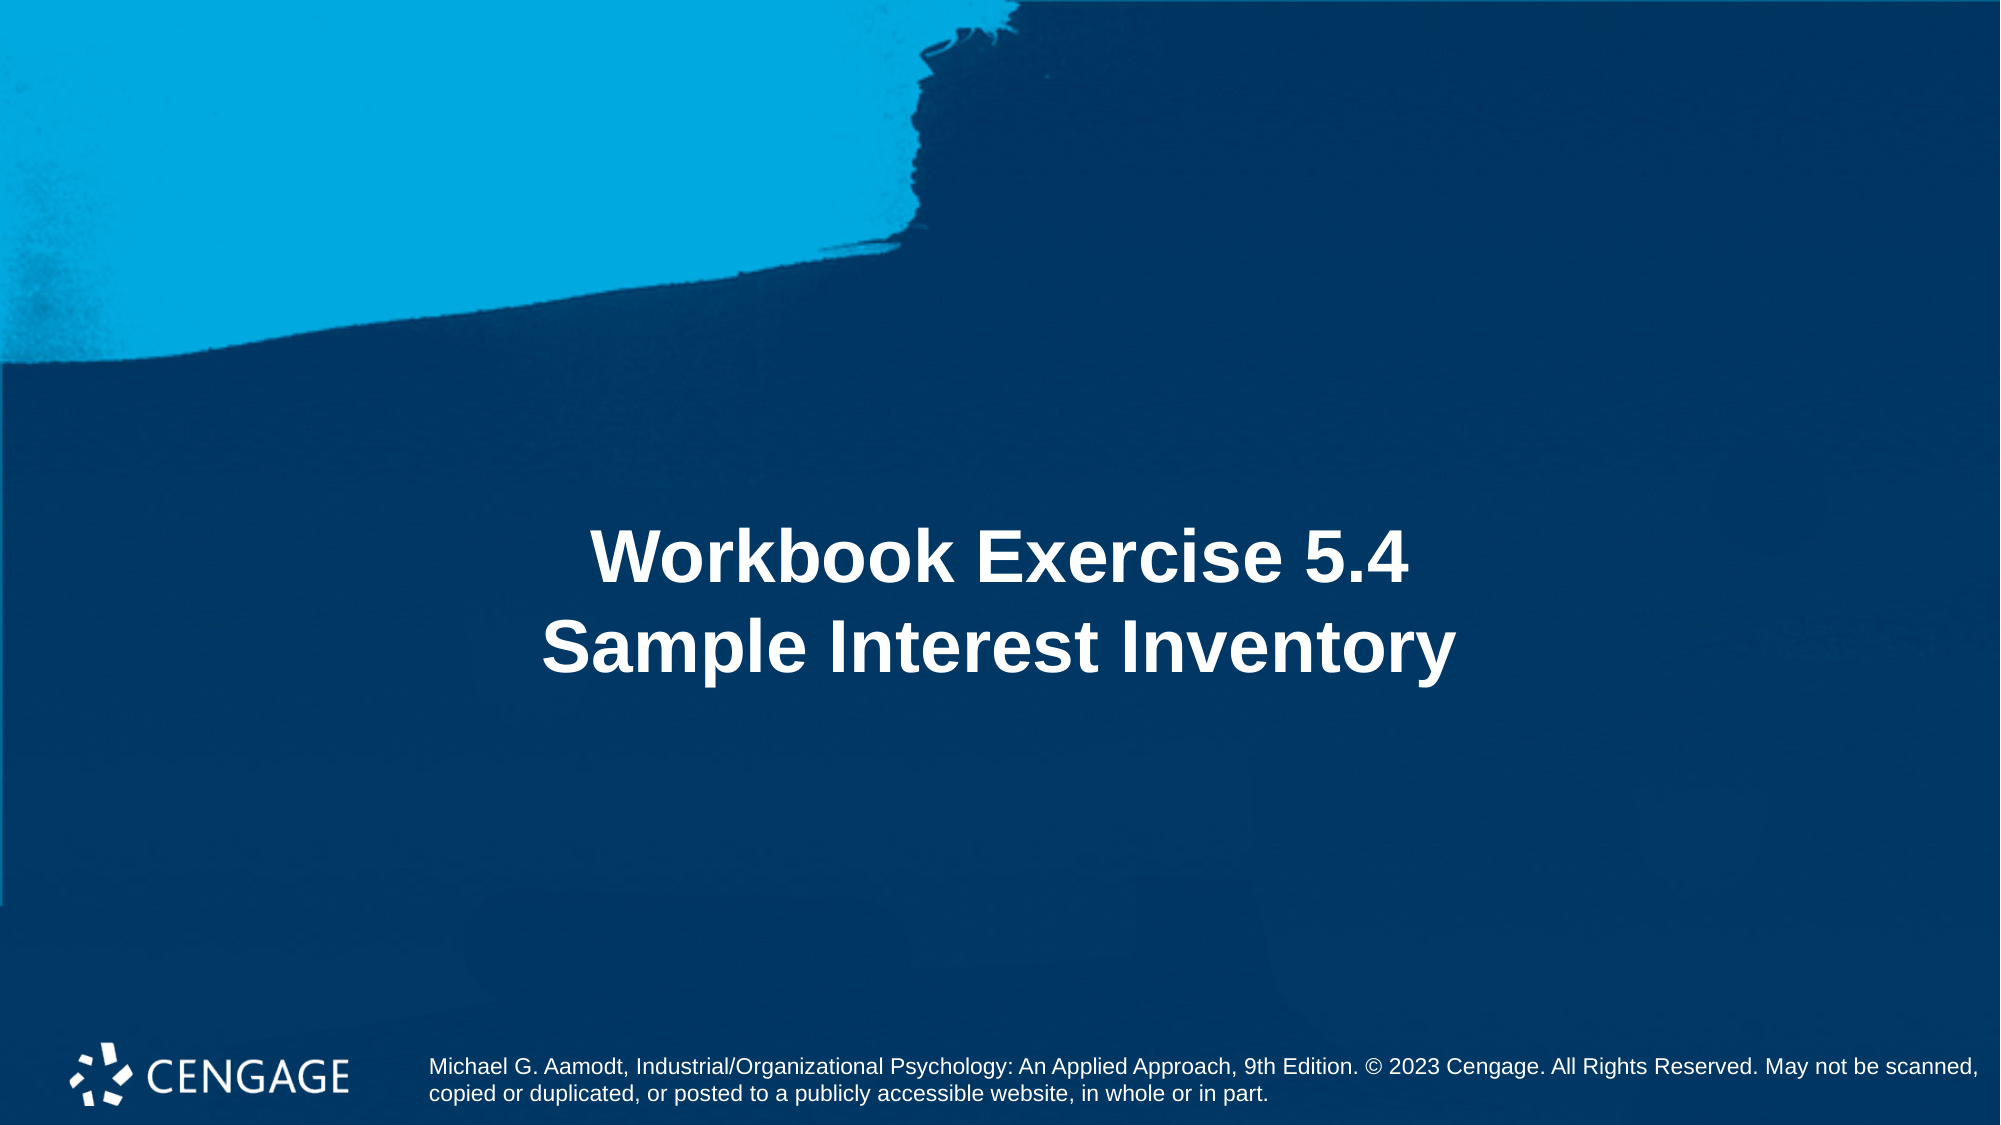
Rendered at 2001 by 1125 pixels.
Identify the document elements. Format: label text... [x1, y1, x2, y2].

picture [925, 43, 946, 52]
picture [0, 2, 2000, 1125]
title Workbook Exercise 5.4 Sample Interest Inventory [137, 507, 1863, 680]
